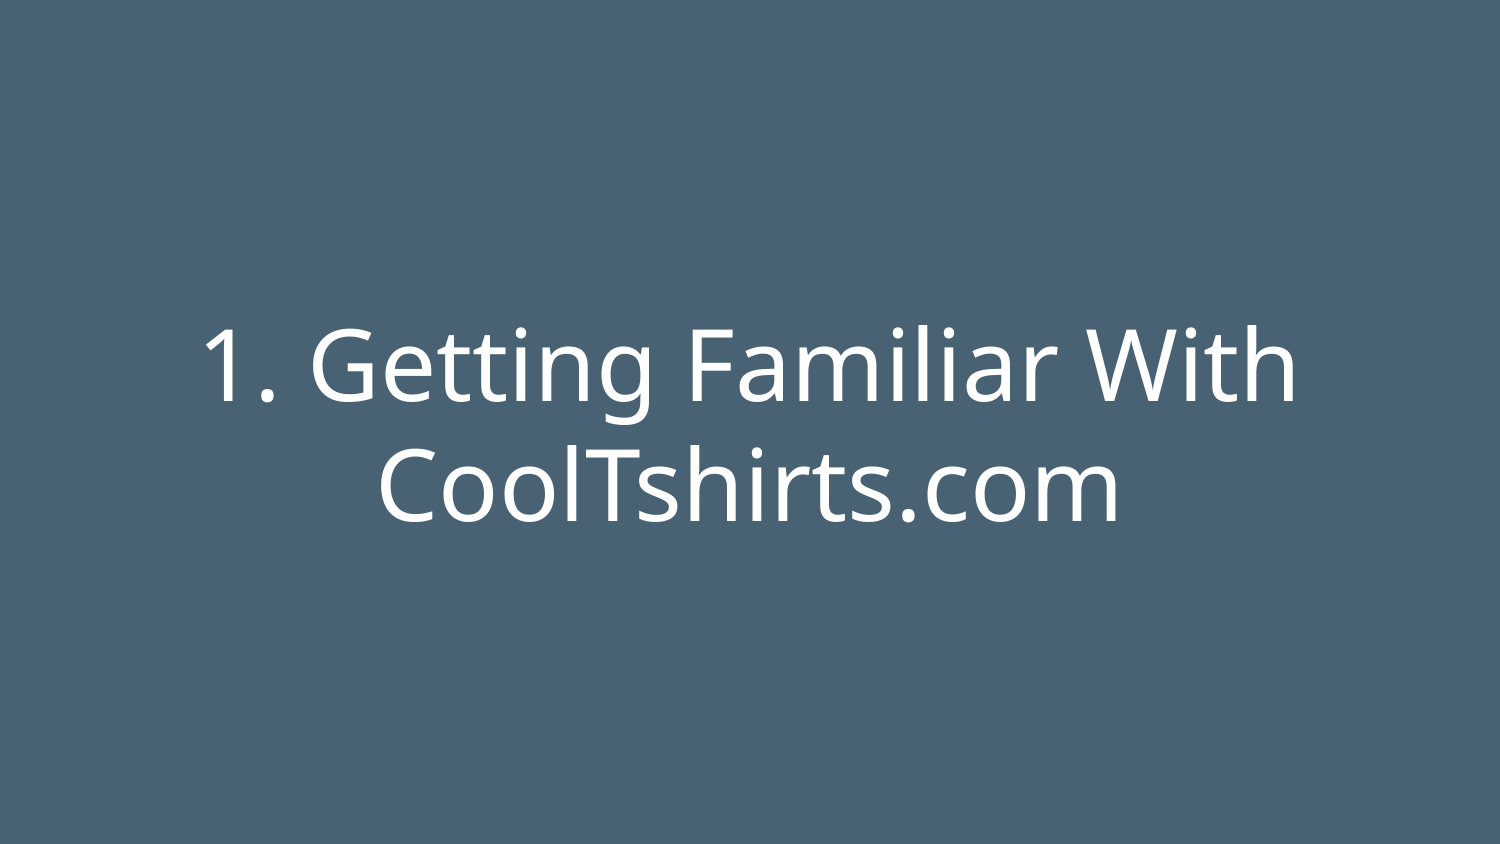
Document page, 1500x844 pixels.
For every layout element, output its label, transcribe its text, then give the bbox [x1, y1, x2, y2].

text_box 1. Getting Familiar With CoolTshirts.com [123, 253, 1377, 591]
